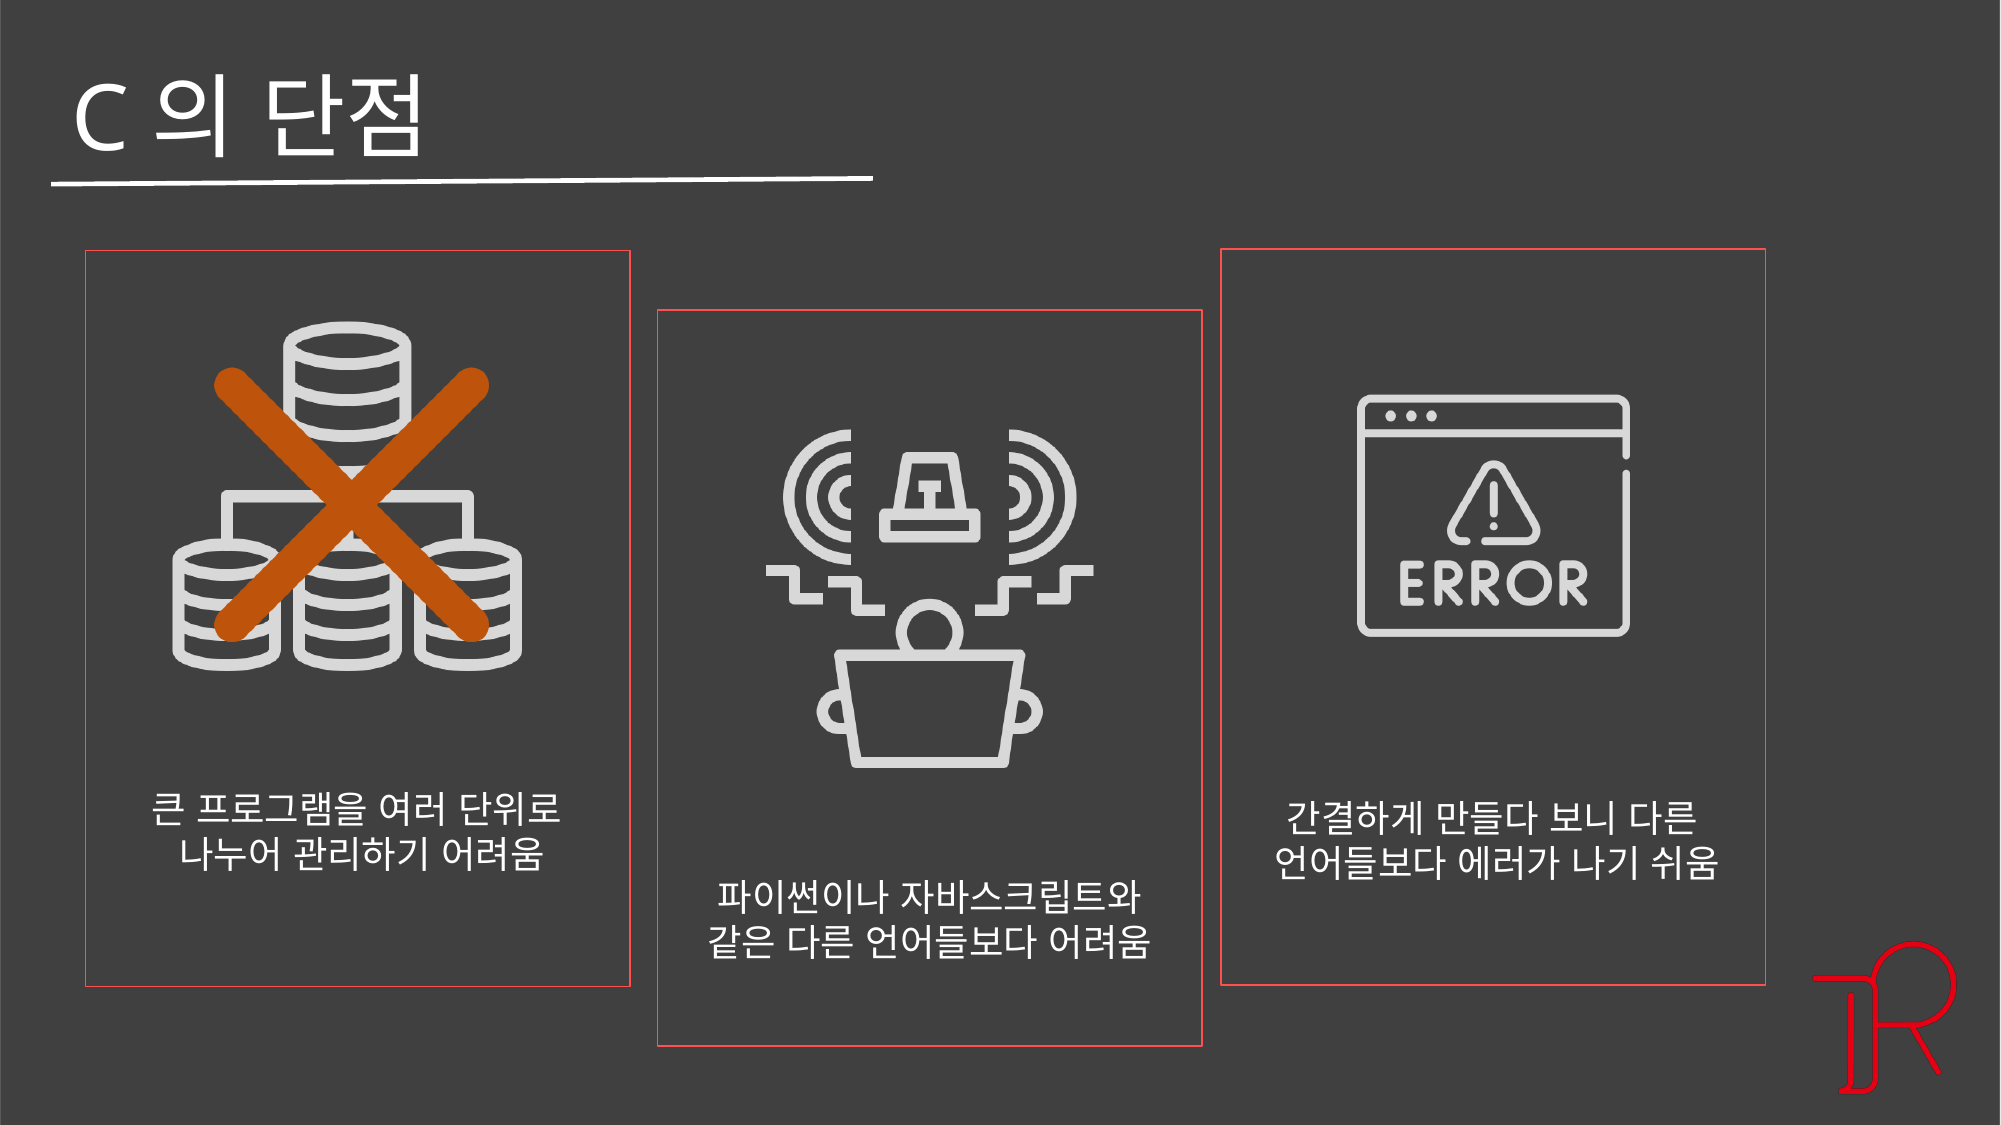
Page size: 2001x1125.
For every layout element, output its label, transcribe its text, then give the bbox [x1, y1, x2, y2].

text_box [85, 250, 630, 987]
picture [749, 418, 1110, 779]
text_box 큰 프로그램을 여러 단위로 나누어 관리하기 어려움 [116, 778, 608, 884]
text_box [657, 309, 1203, 1046]
text_box 간결하게 만들다 보니 다른 언어들보다 에러가 나기 쉬움 [1238, 787, 1757, 893]
text_box C의 단점 [56, 12, 1782, 230]
picture [154, 303, 540, 689]
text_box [51, 178, 873, 185]
text_box [1220, 249, 1766, 985]
picture [1357, 379, 1630, 652]
text_box 파이썬이나 자바스크립트와 같은 다른 언어들보다 어려움 [679, 866, 1181, 972]
picture [1729, 927, 2001, 1108]
